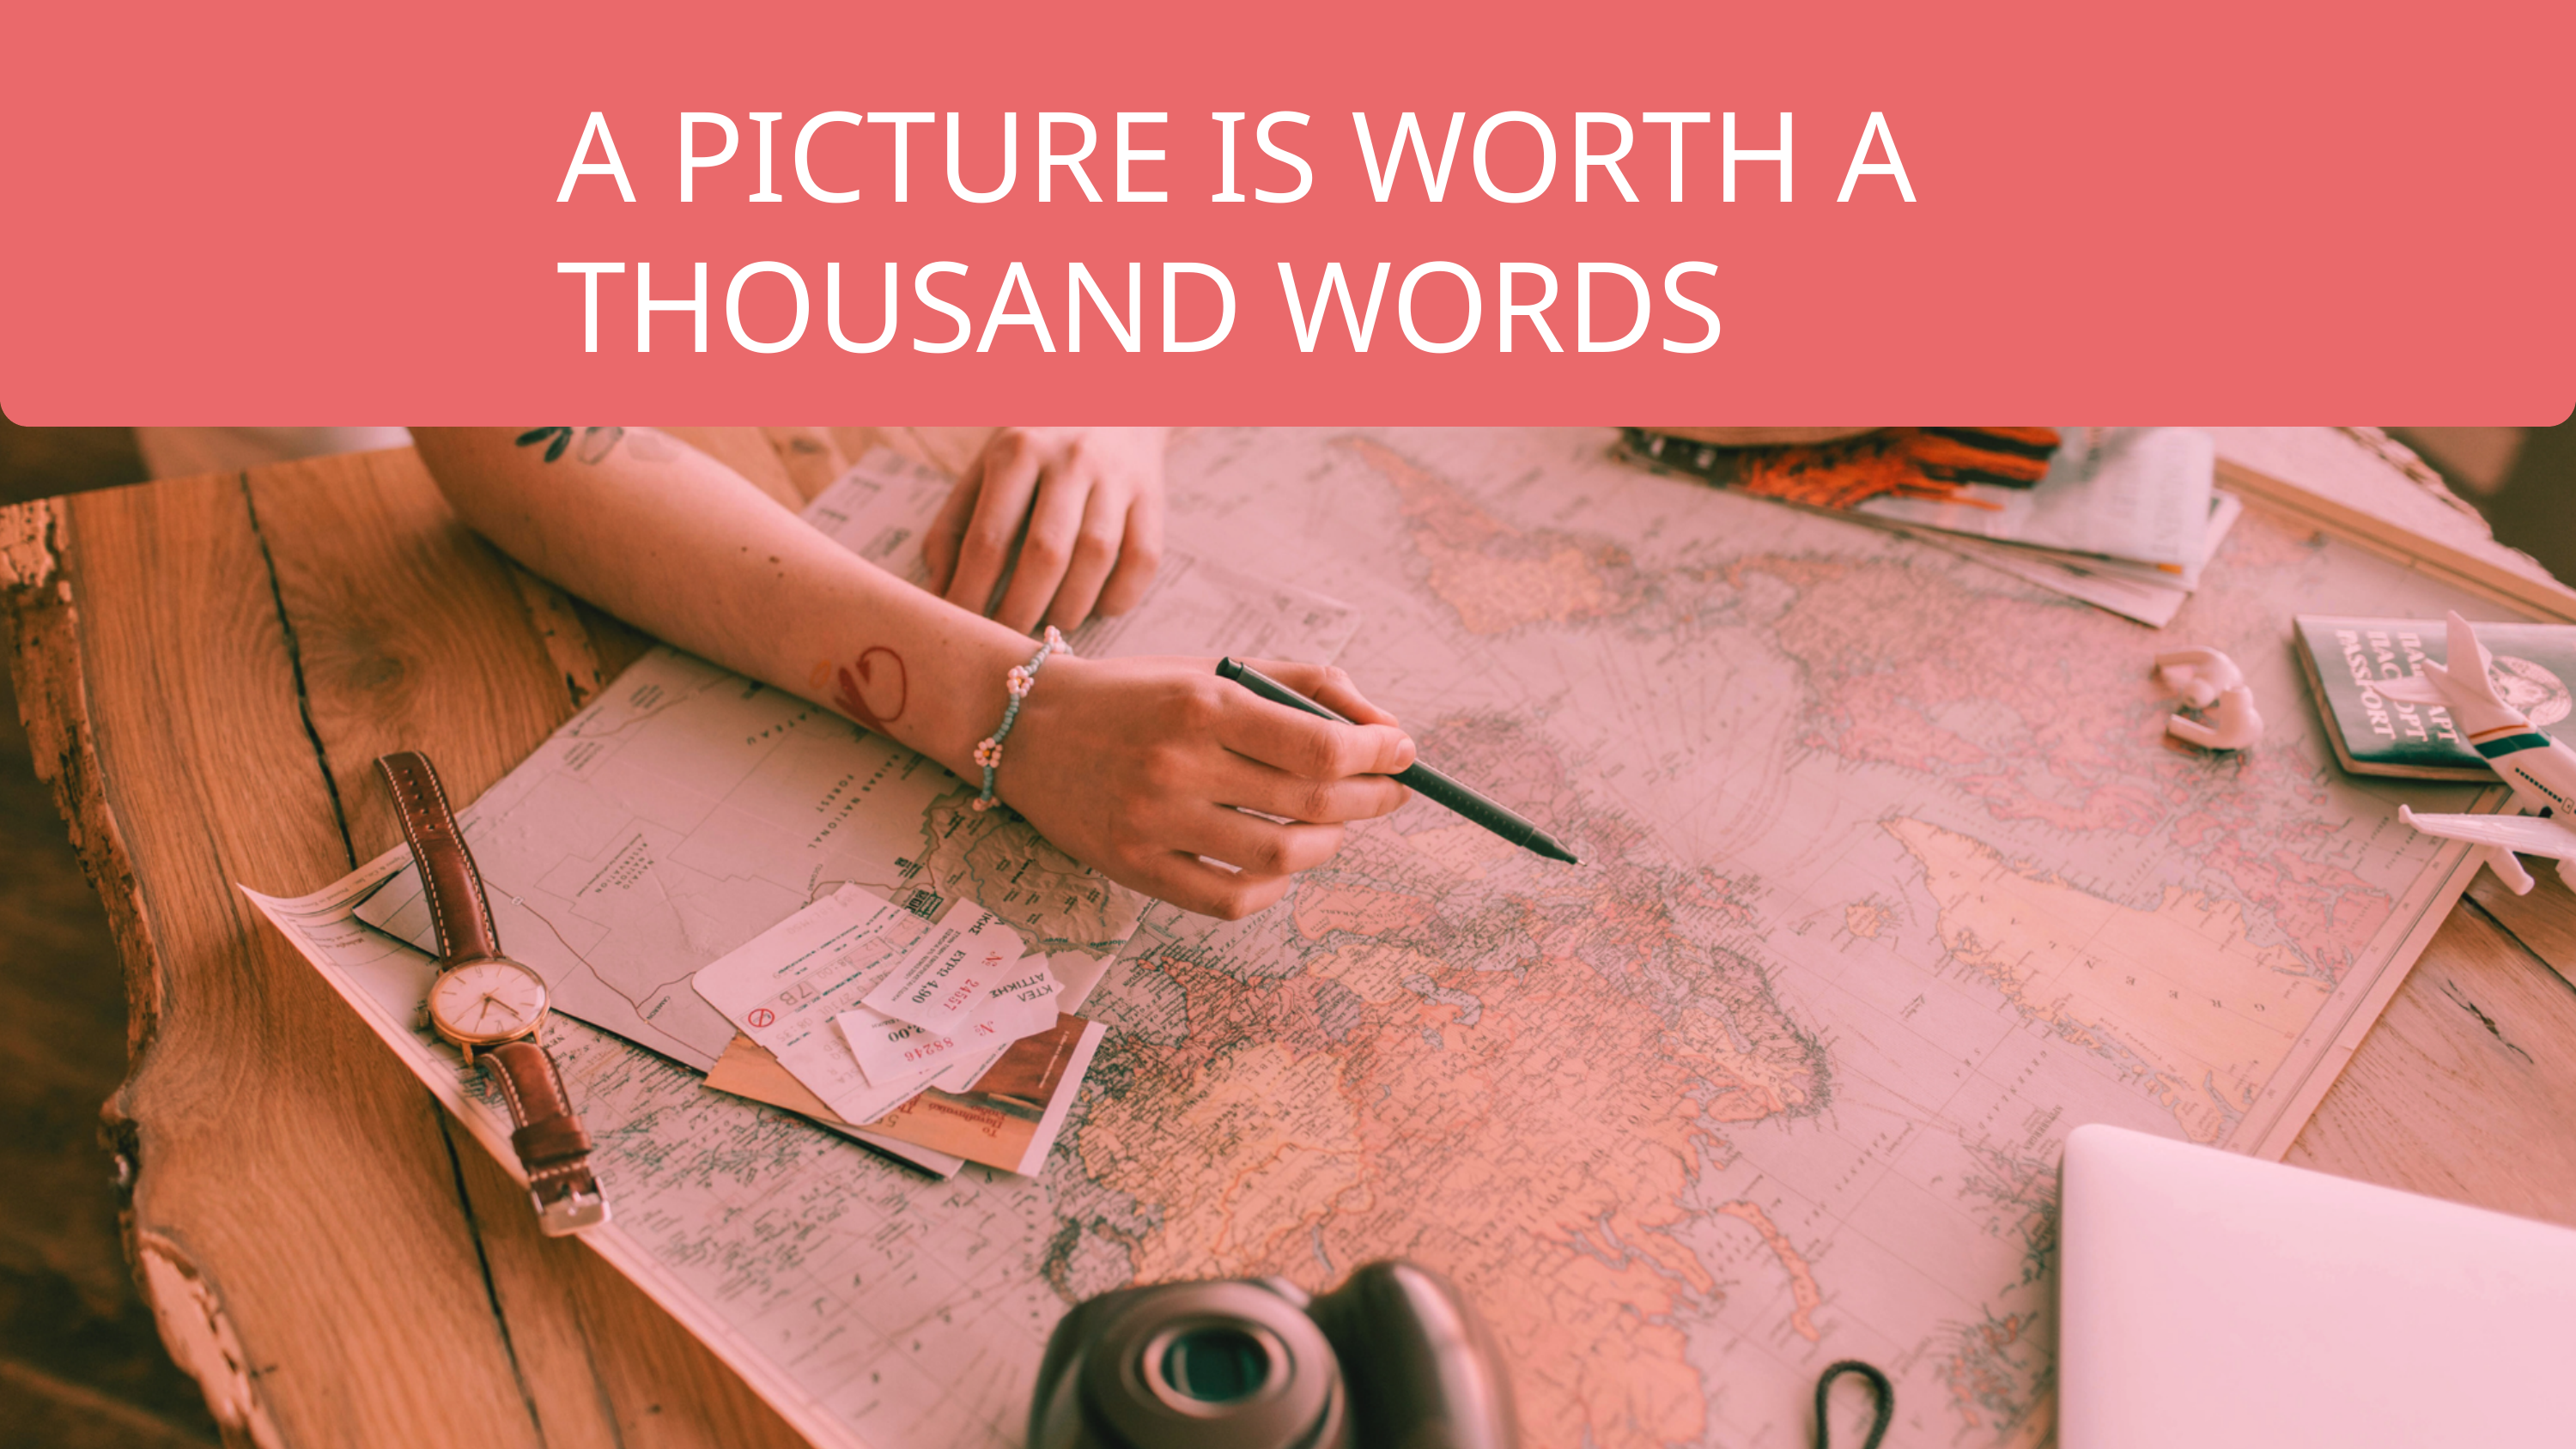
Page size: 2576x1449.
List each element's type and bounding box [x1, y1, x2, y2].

picture [0, 0, 1066, 1449]
picture [1526, 0, 2576, 1449]
text_box [1066, 0, 1526, 1449]
